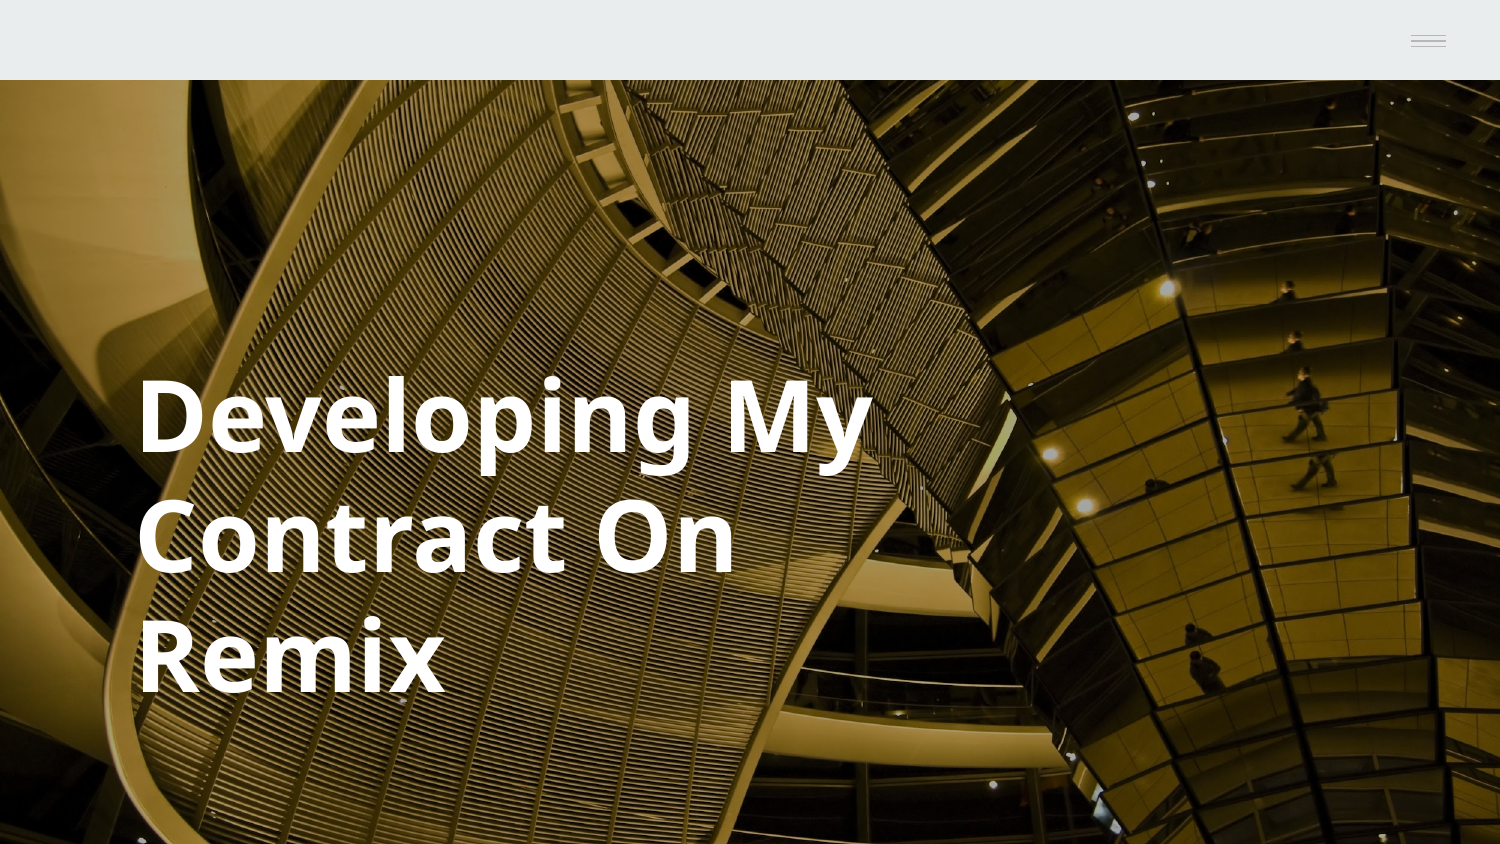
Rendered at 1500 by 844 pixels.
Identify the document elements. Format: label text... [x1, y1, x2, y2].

title Developing My Contract On Remix [119, 337, 974, 587]
picture [0, 80, 1500, 844]
